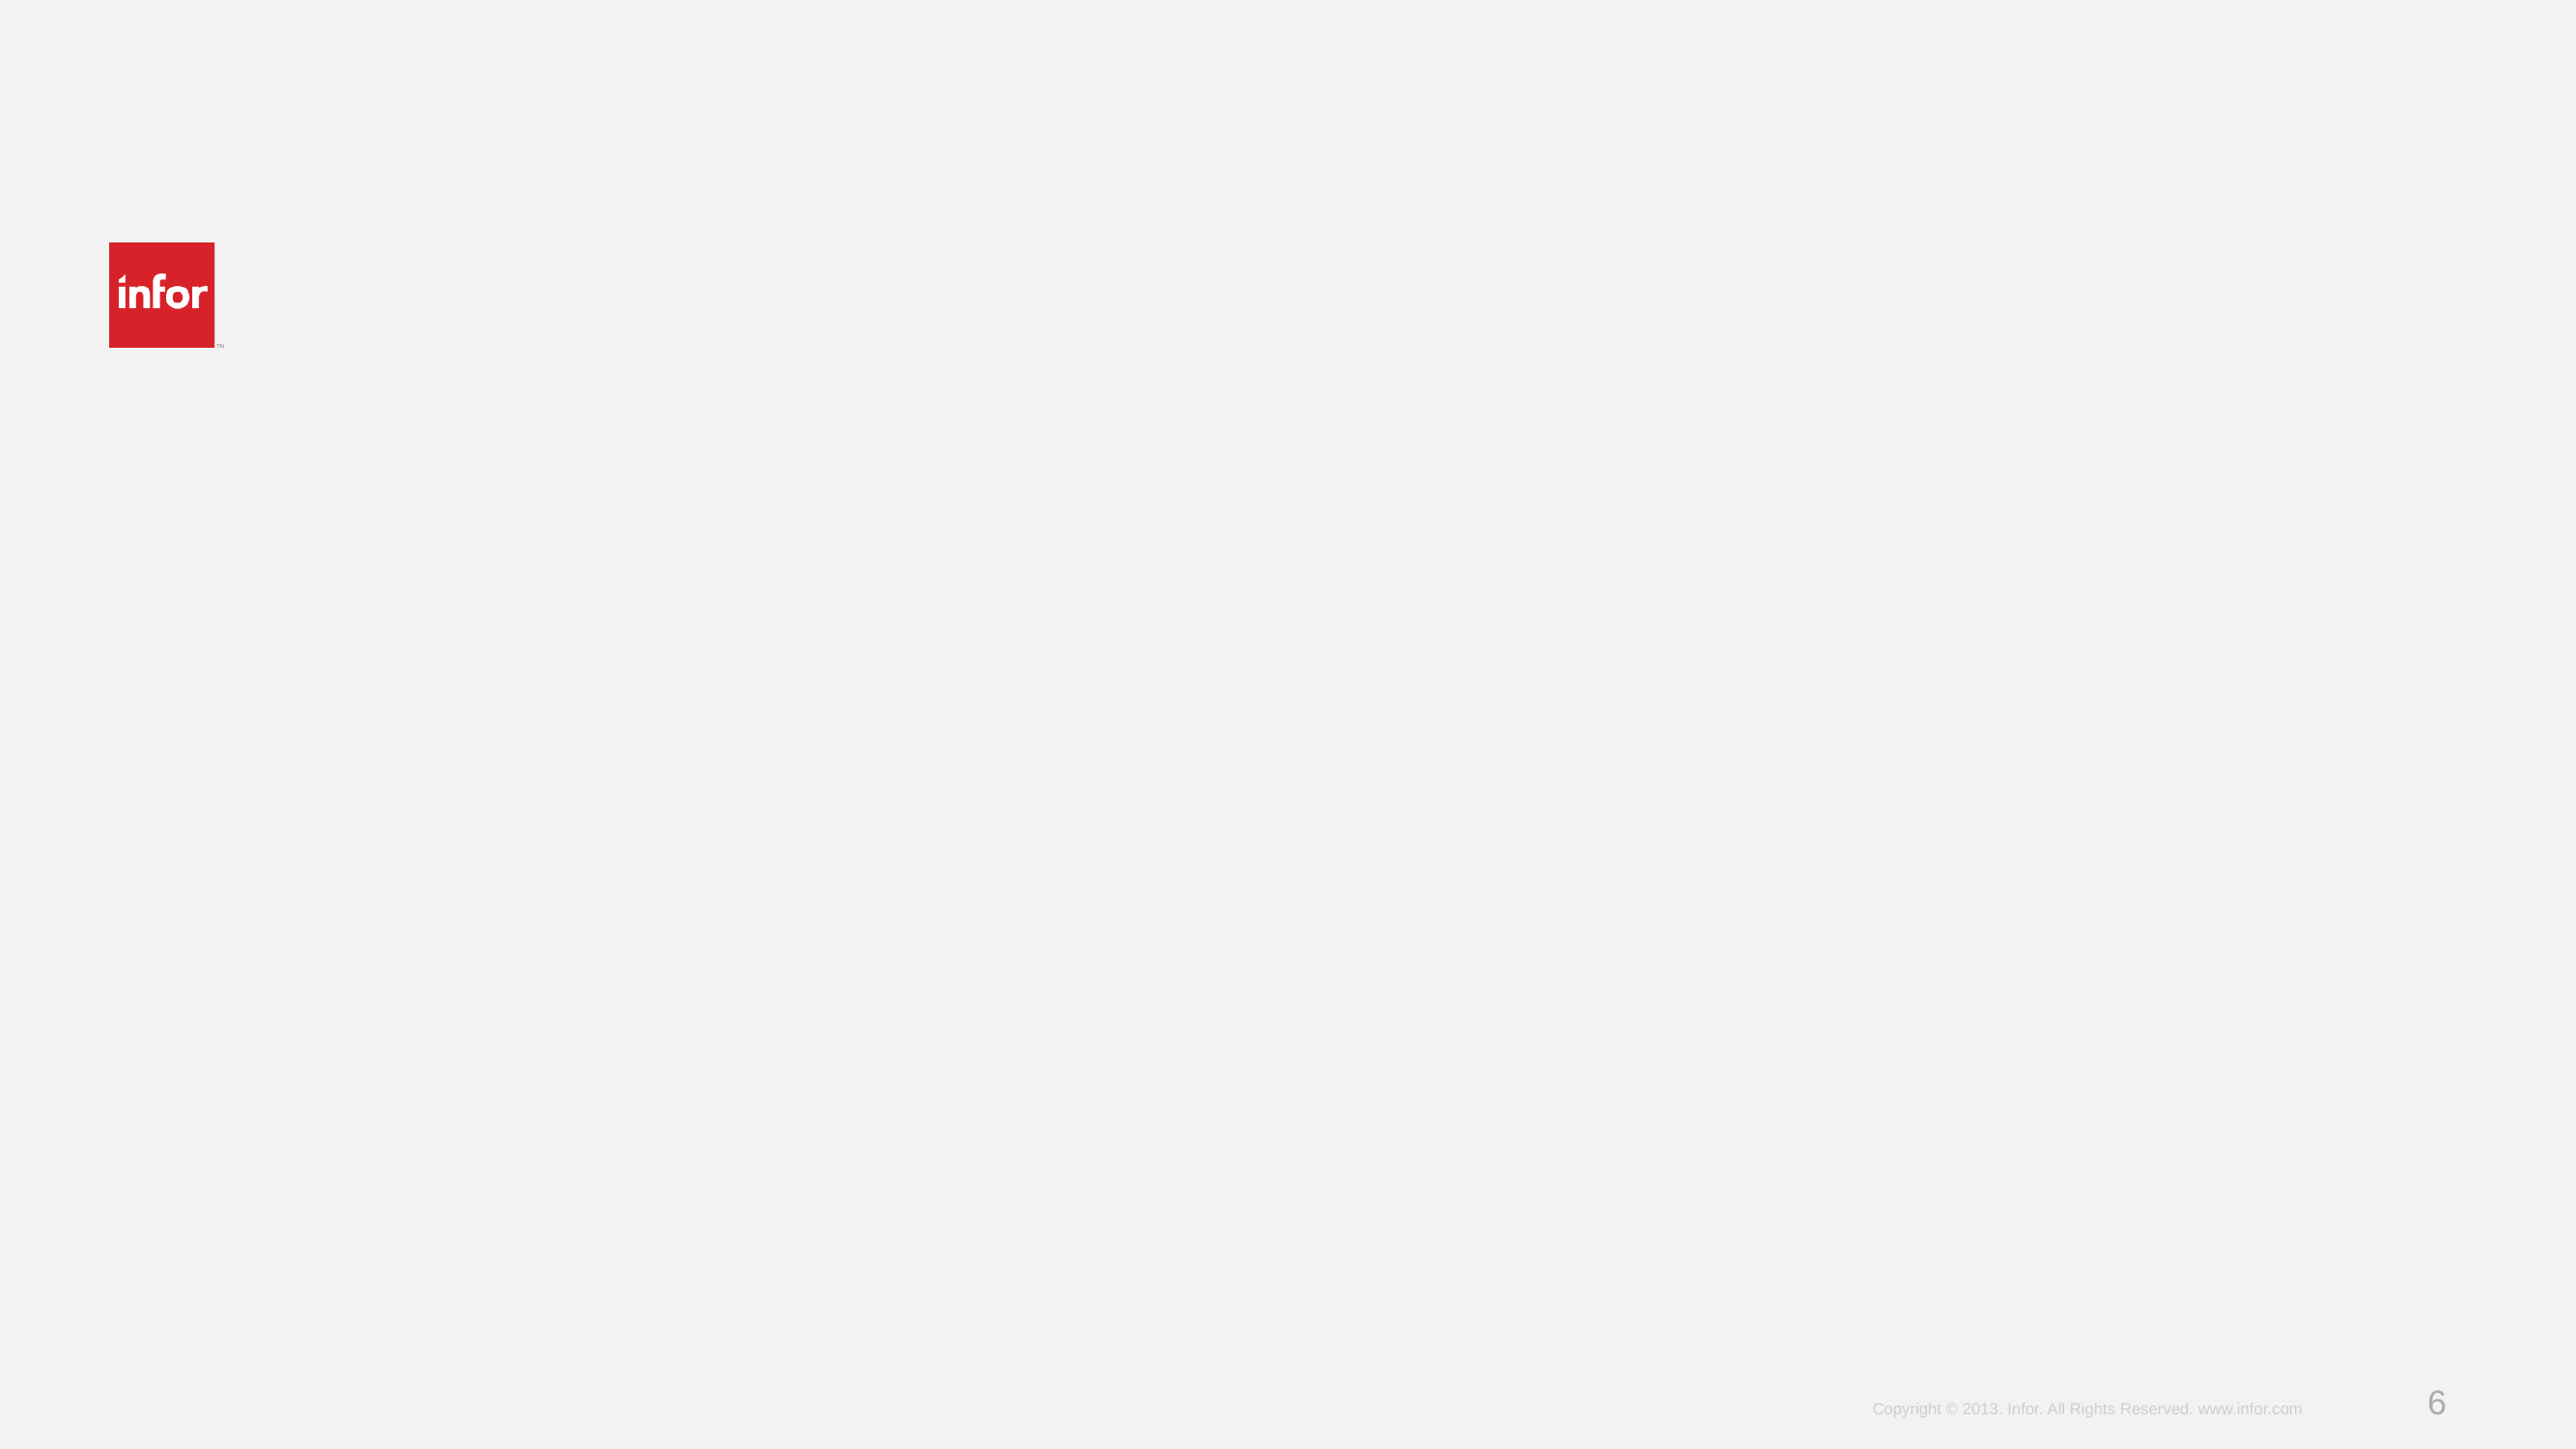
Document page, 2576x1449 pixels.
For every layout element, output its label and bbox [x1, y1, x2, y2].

picture [109, 242, 224, 348]
